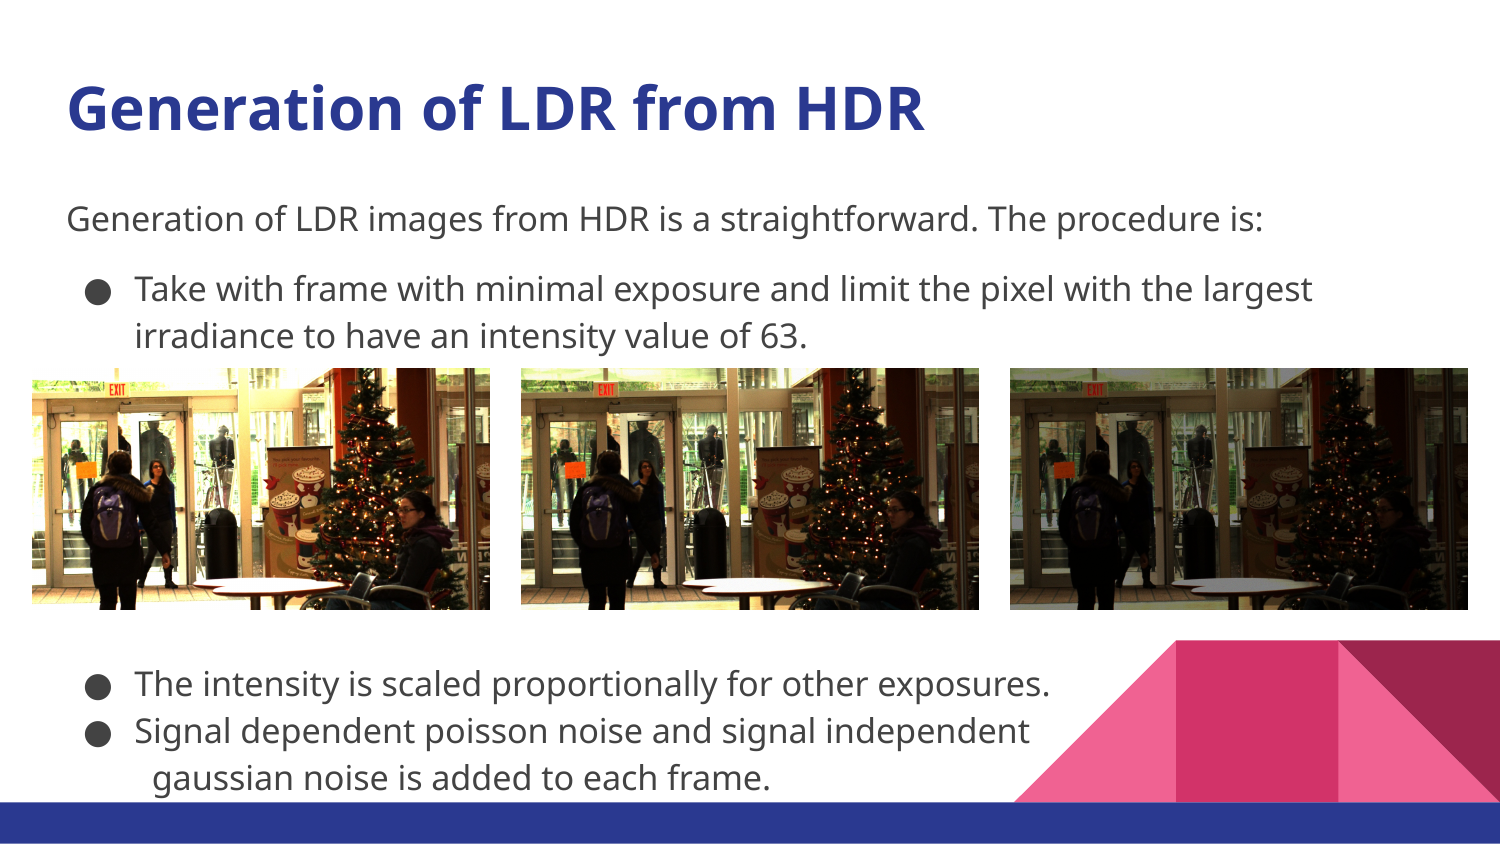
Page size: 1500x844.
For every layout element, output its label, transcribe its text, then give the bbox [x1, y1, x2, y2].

picture [31, 367, 491, 610]
title Generation of LDR from HDR [51, 54, 1449, 155]
list Generation of LDR images from HDR is a straightforward. The procedure is: Take with frame with minimal exposure and limit the pixel with the largest irradiance to have an intensity value of 63. The intensity is scaled proportionally for other exposures. Signal dependent poisson noise and signal independent gaussian noise is added to each frame. [51, 176, 1449, 819]
picture [520, 367, 980, 610]
picture [1009, 367, 1469, 610]
